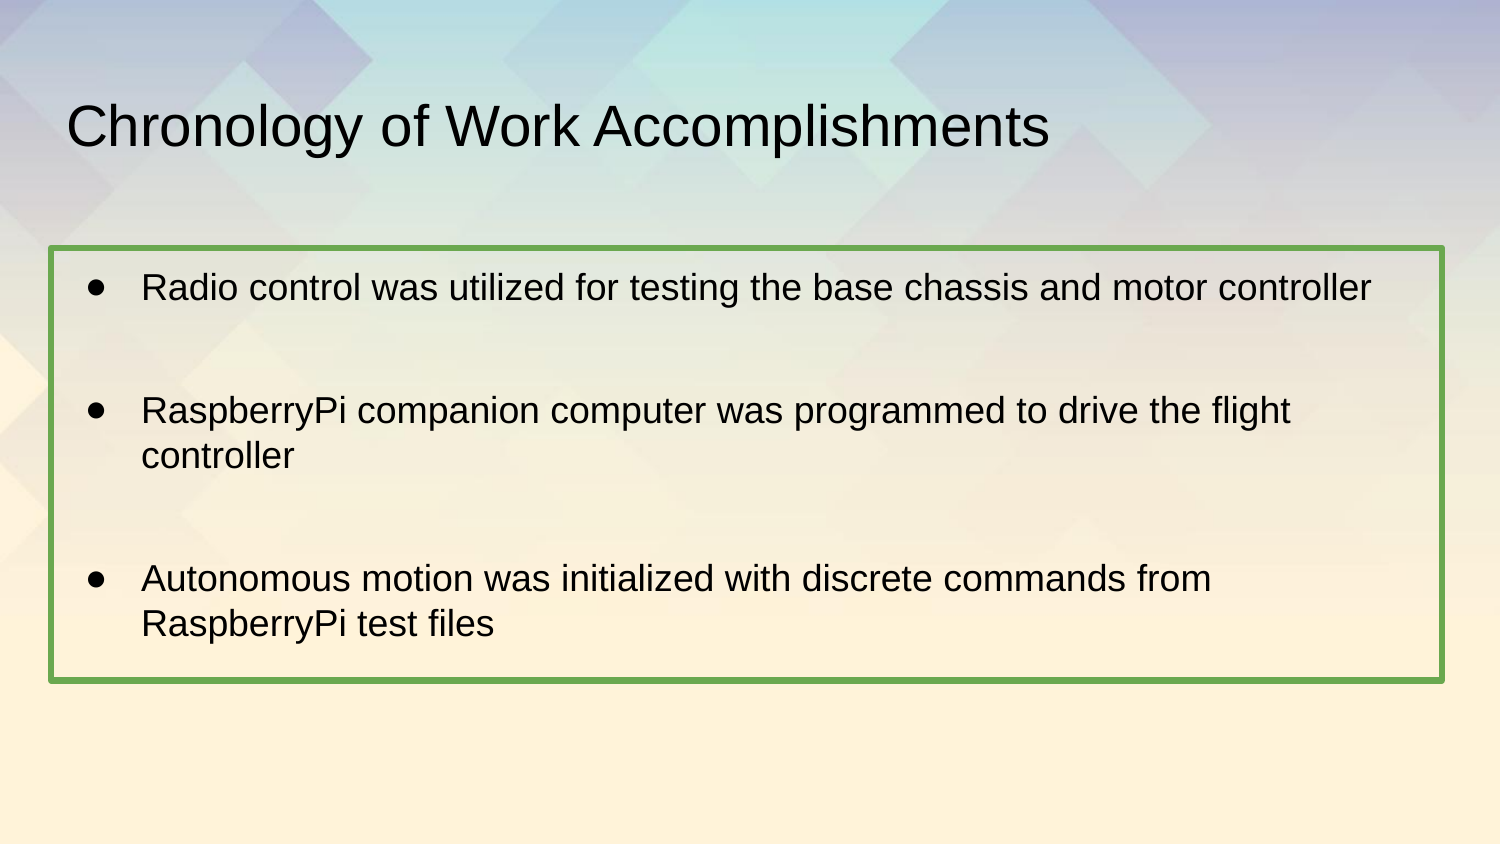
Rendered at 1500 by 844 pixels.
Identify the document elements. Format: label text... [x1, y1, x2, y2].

title Chronology of Work Accomplishments [51, 72, 1449, 167]
picture [0, 0, 1500, 844]
list Radio control was utilized for testing the base chassis and motor controller RaspberryPi companion computer was programmed to drive the flight controller Autonomous motion was initialized with discrete commands from RaspberryPi test files [51, 247, 1442, 681]
